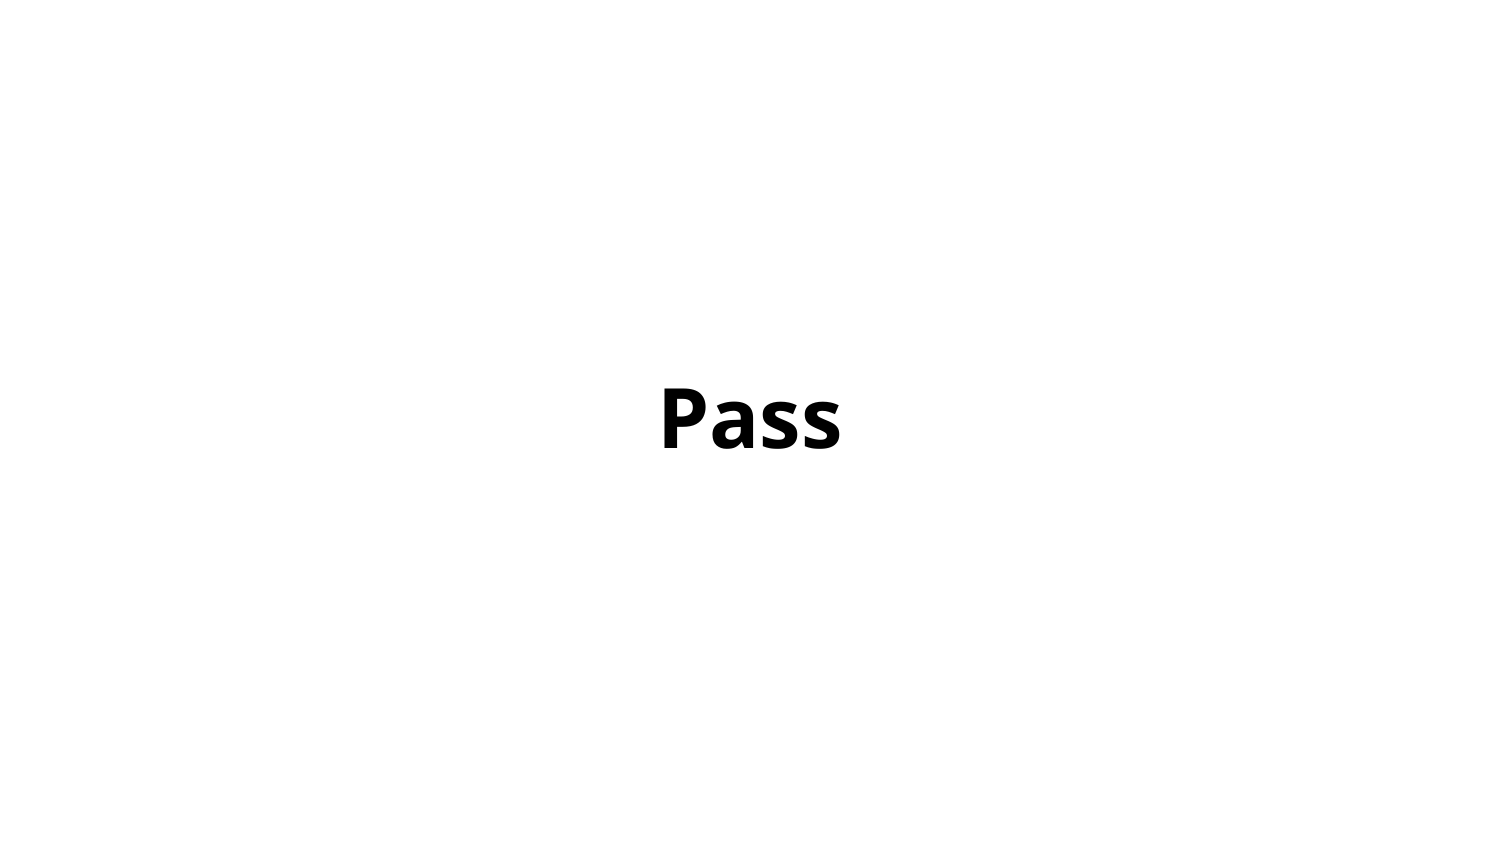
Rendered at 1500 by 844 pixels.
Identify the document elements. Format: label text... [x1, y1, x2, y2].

text_box Pass [239, 361, 1261, 482]
